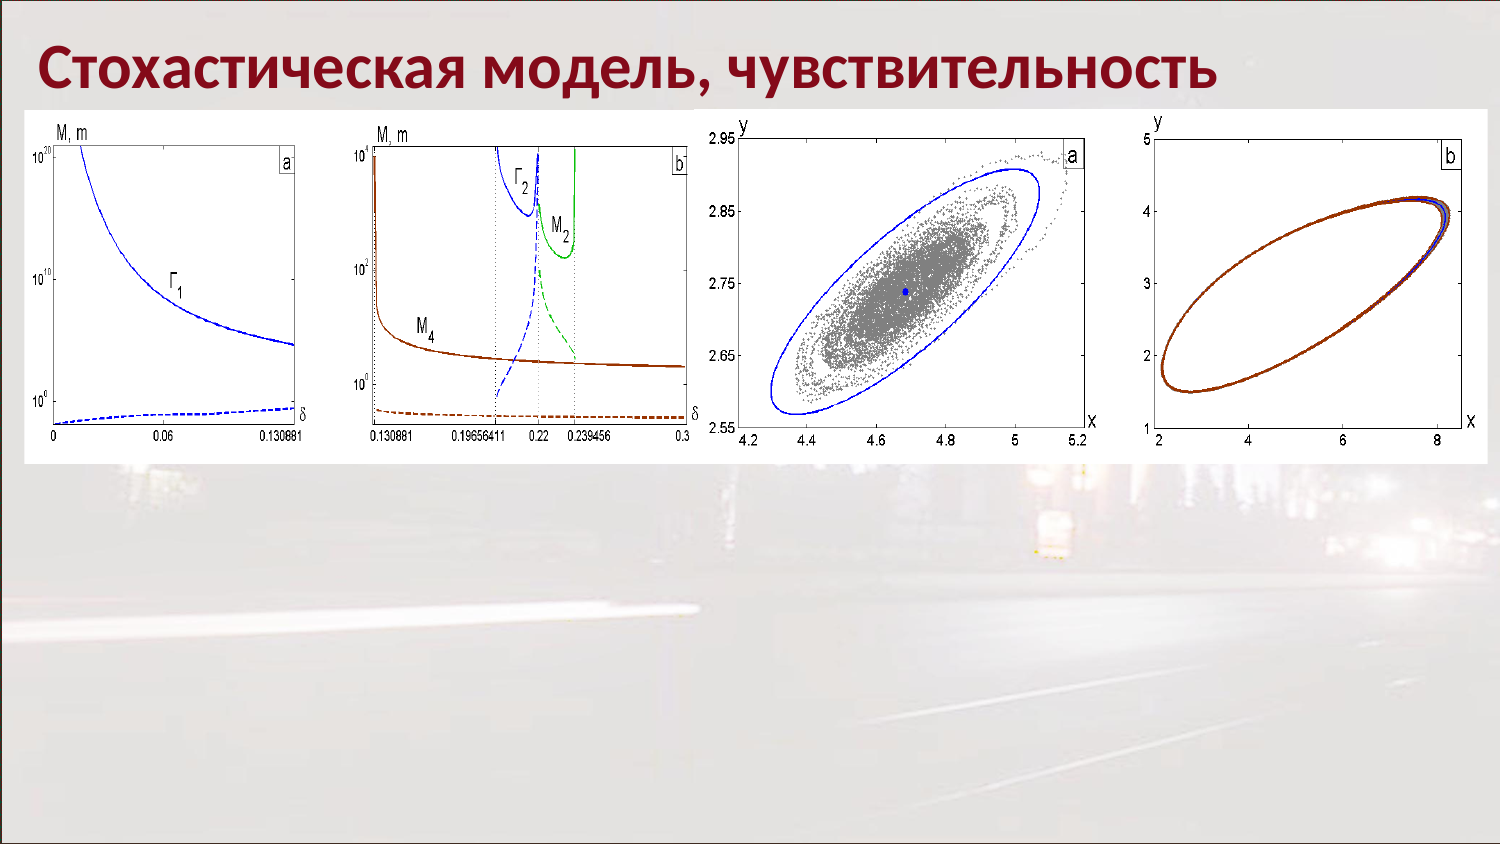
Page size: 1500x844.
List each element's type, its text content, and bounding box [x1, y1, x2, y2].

text_box Стохастическая модель, чувствительность [23, 18, 1459, 118]
picture [0, 0, 1500, 844]
